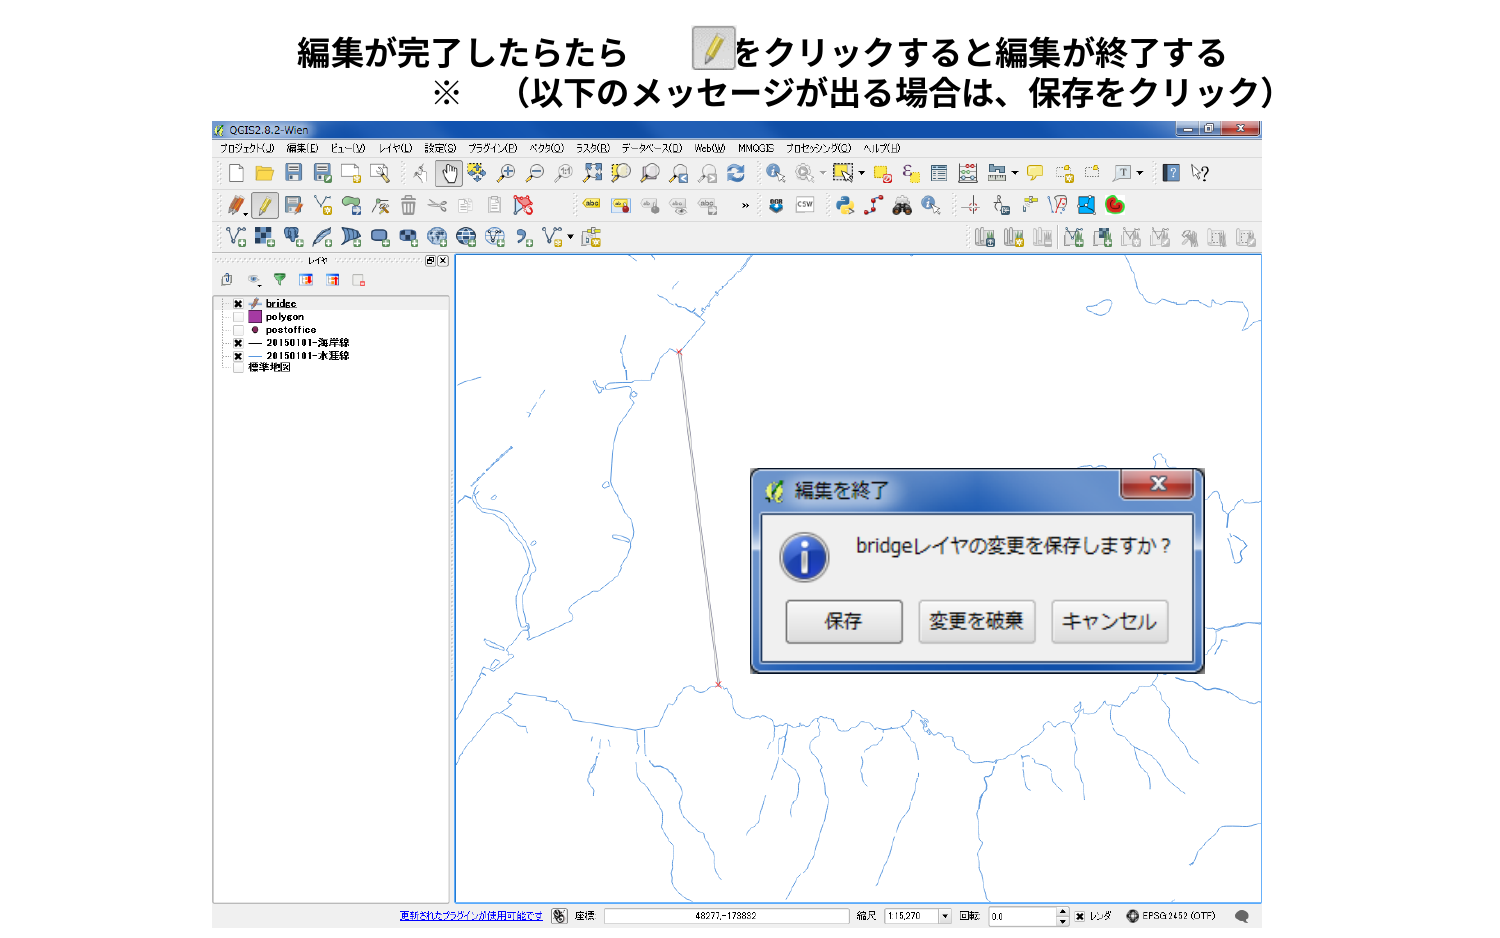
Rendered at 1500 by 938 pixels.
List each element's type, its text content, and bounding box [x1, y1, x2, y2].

text_box 編集が完了したらたら をクリックすると編集が終了する ※ （以下のメッセージが出る場合は、保存をクリック） [283, 24, 1310, 119]
picture [212, 121, 1262, 928]
picture [691, 25, 737, 70]
